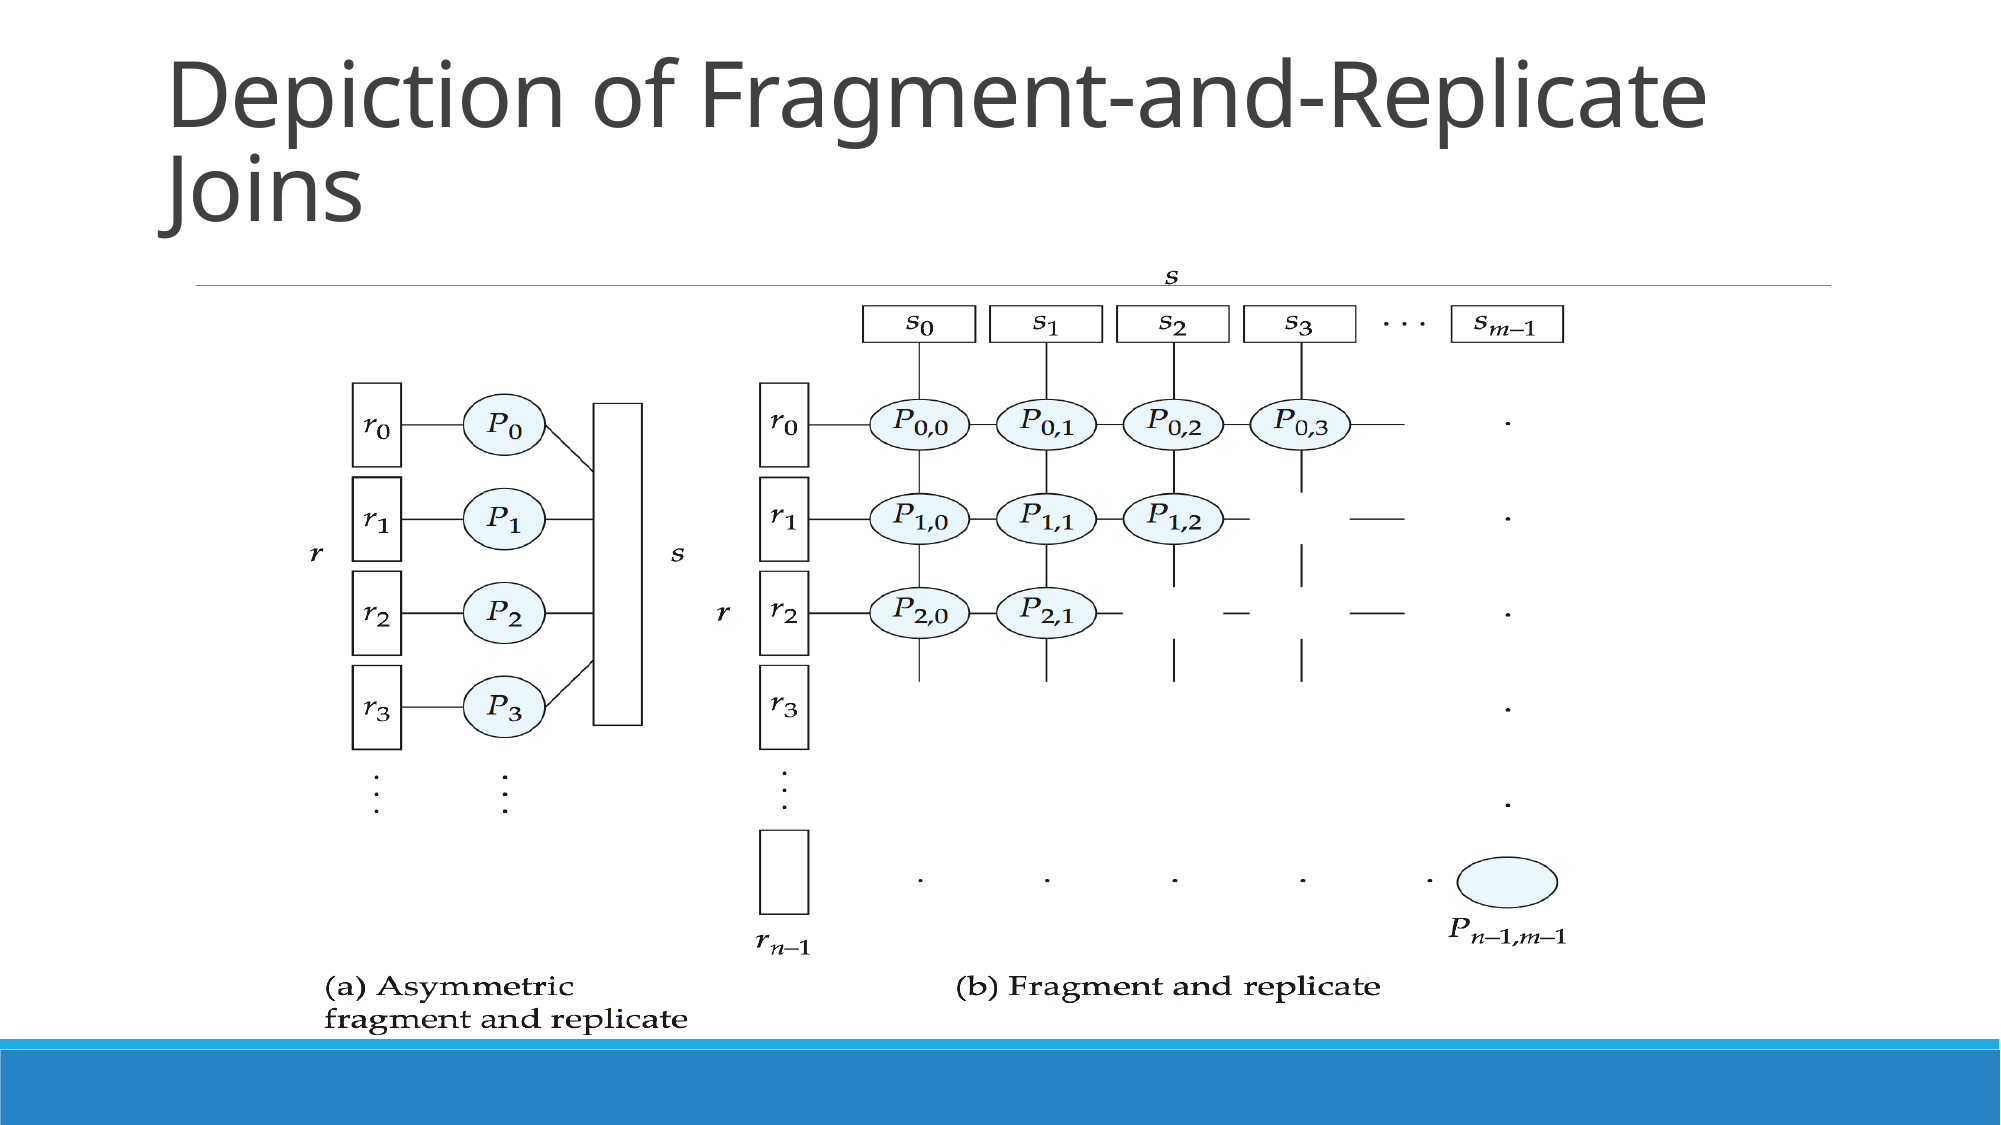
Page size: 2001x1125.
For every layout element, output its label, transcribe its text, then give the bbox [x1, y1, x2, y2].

title Depiction of Fragment-and-Replicate Joins [150, 147, 1917, 248]
picture [308, 257, 1578, 1036]
